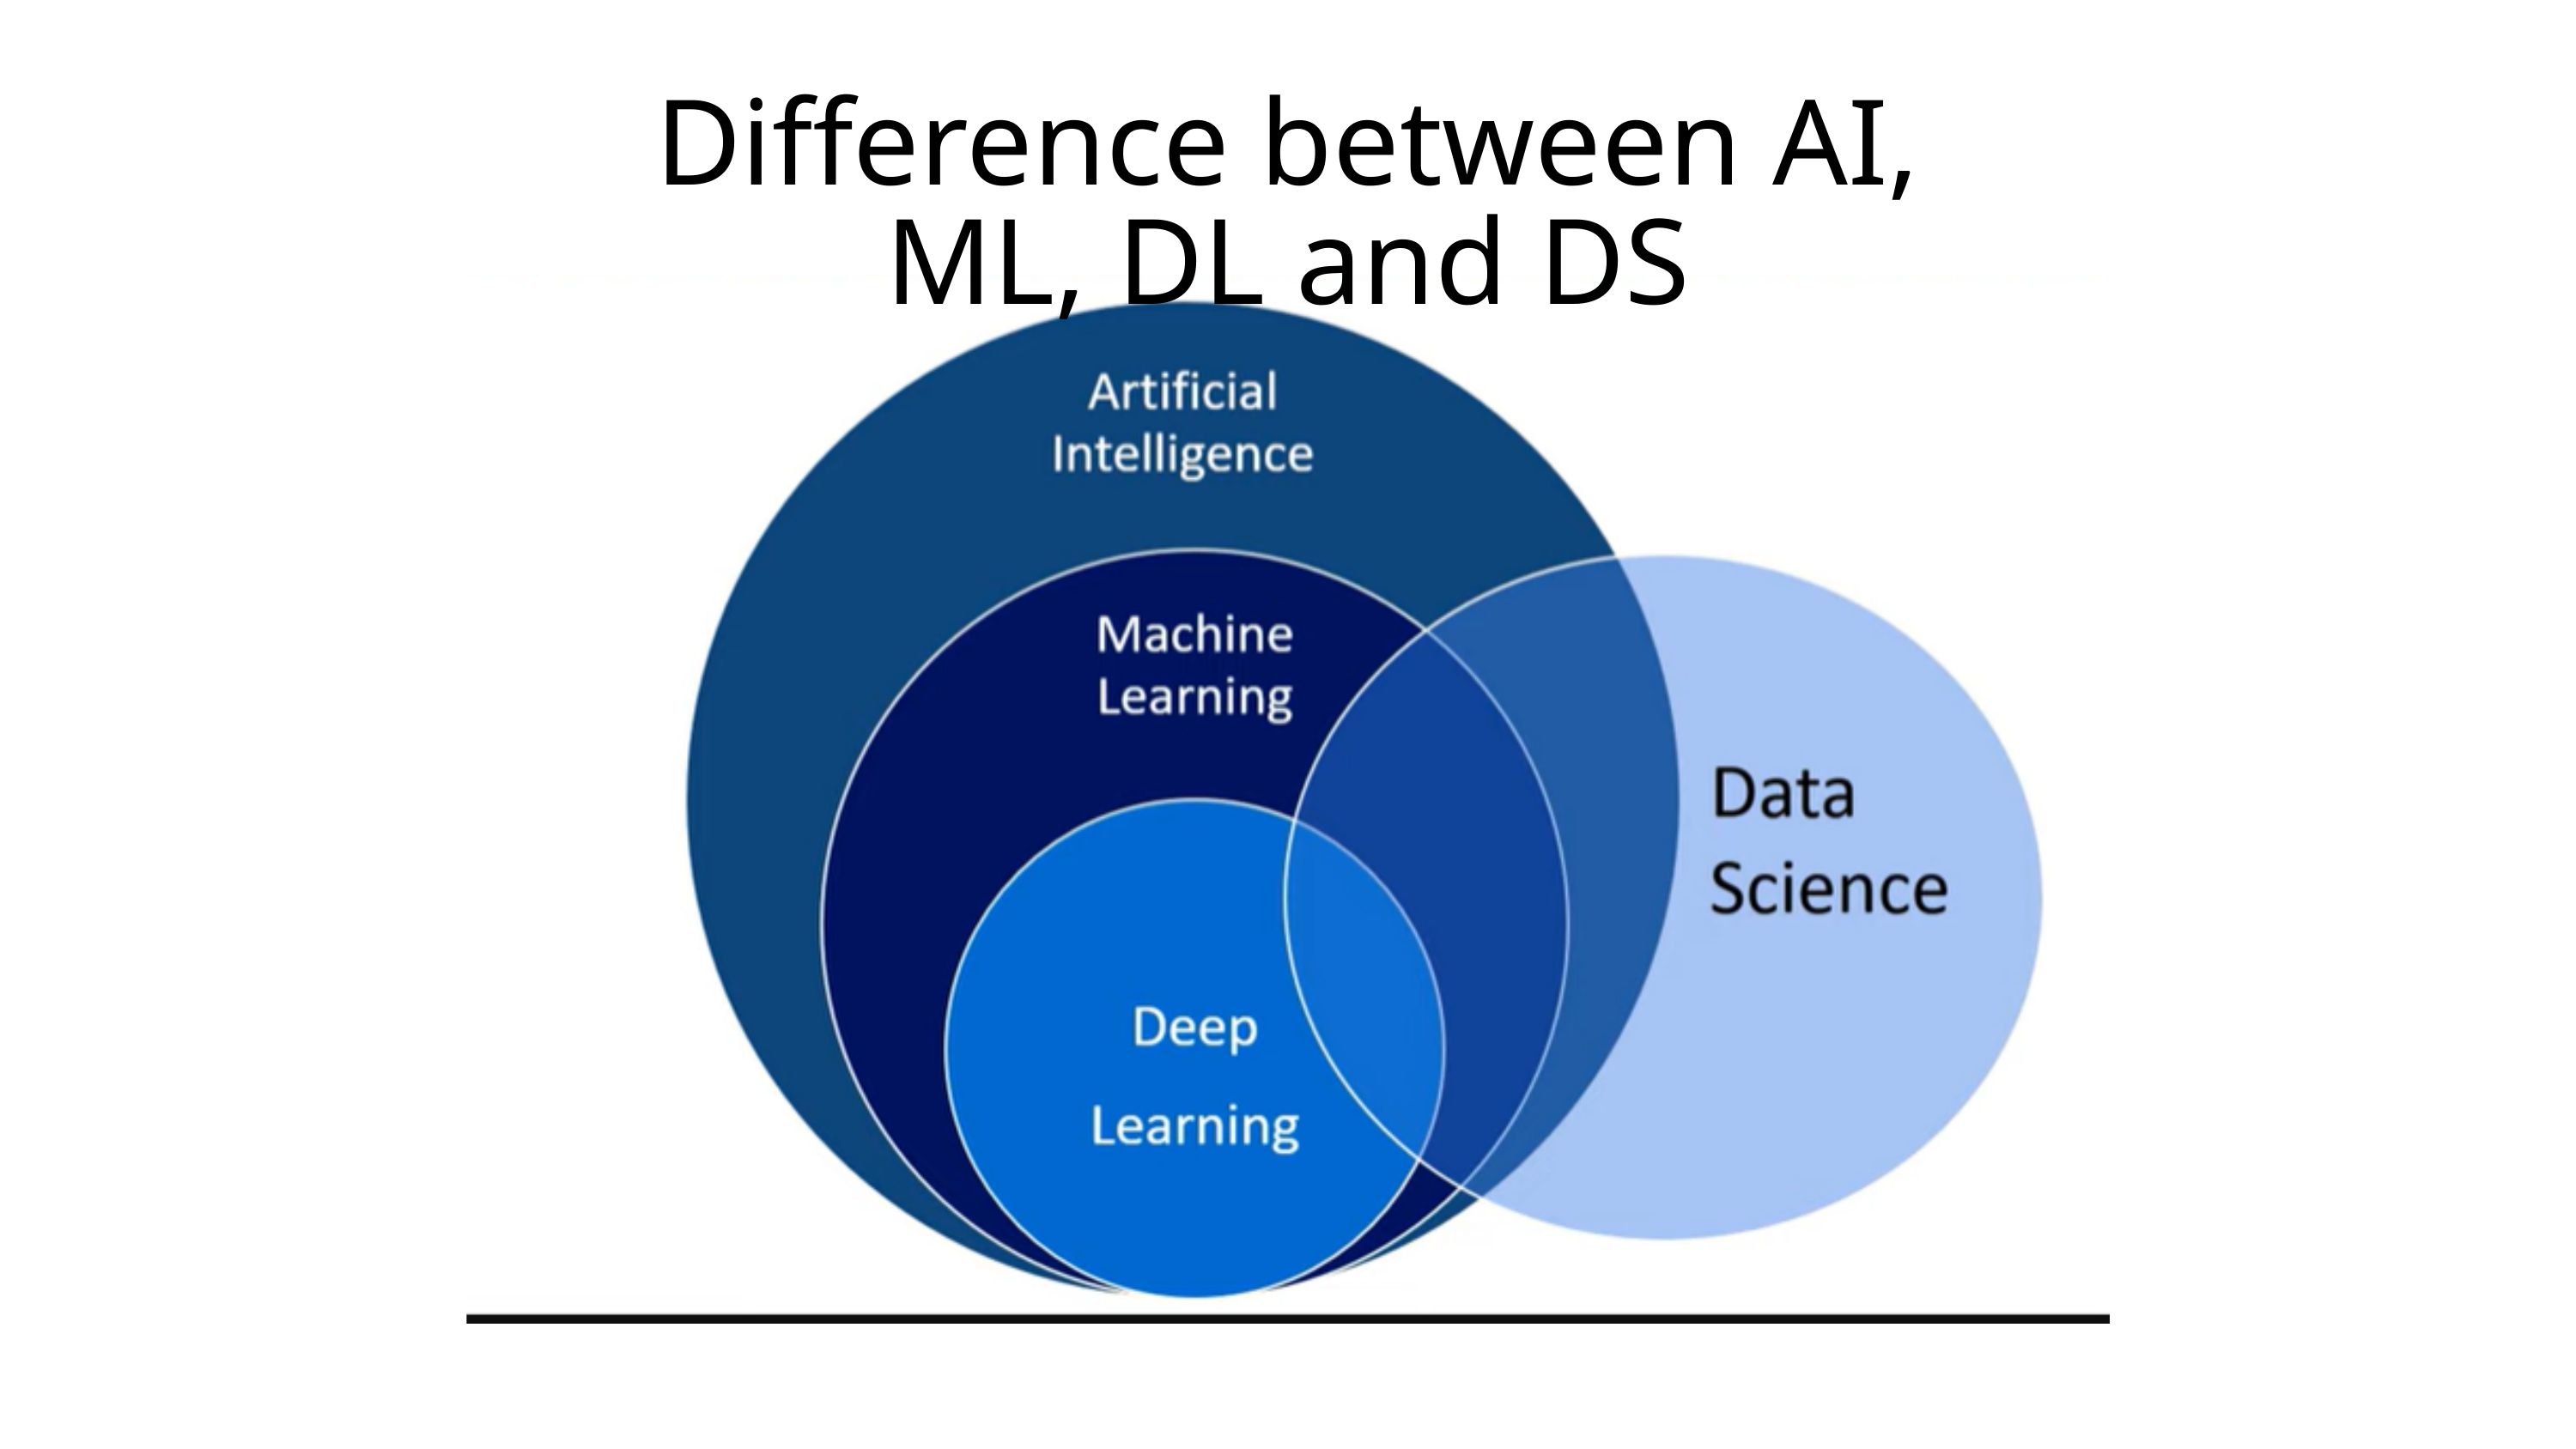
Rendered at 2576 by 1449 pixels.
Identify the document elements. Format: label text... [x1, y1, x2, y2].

text_box Difference between AI, ML, DL and DS [539, 88, 2037, 328]
text_box [466, 275, 2110, 1324]
